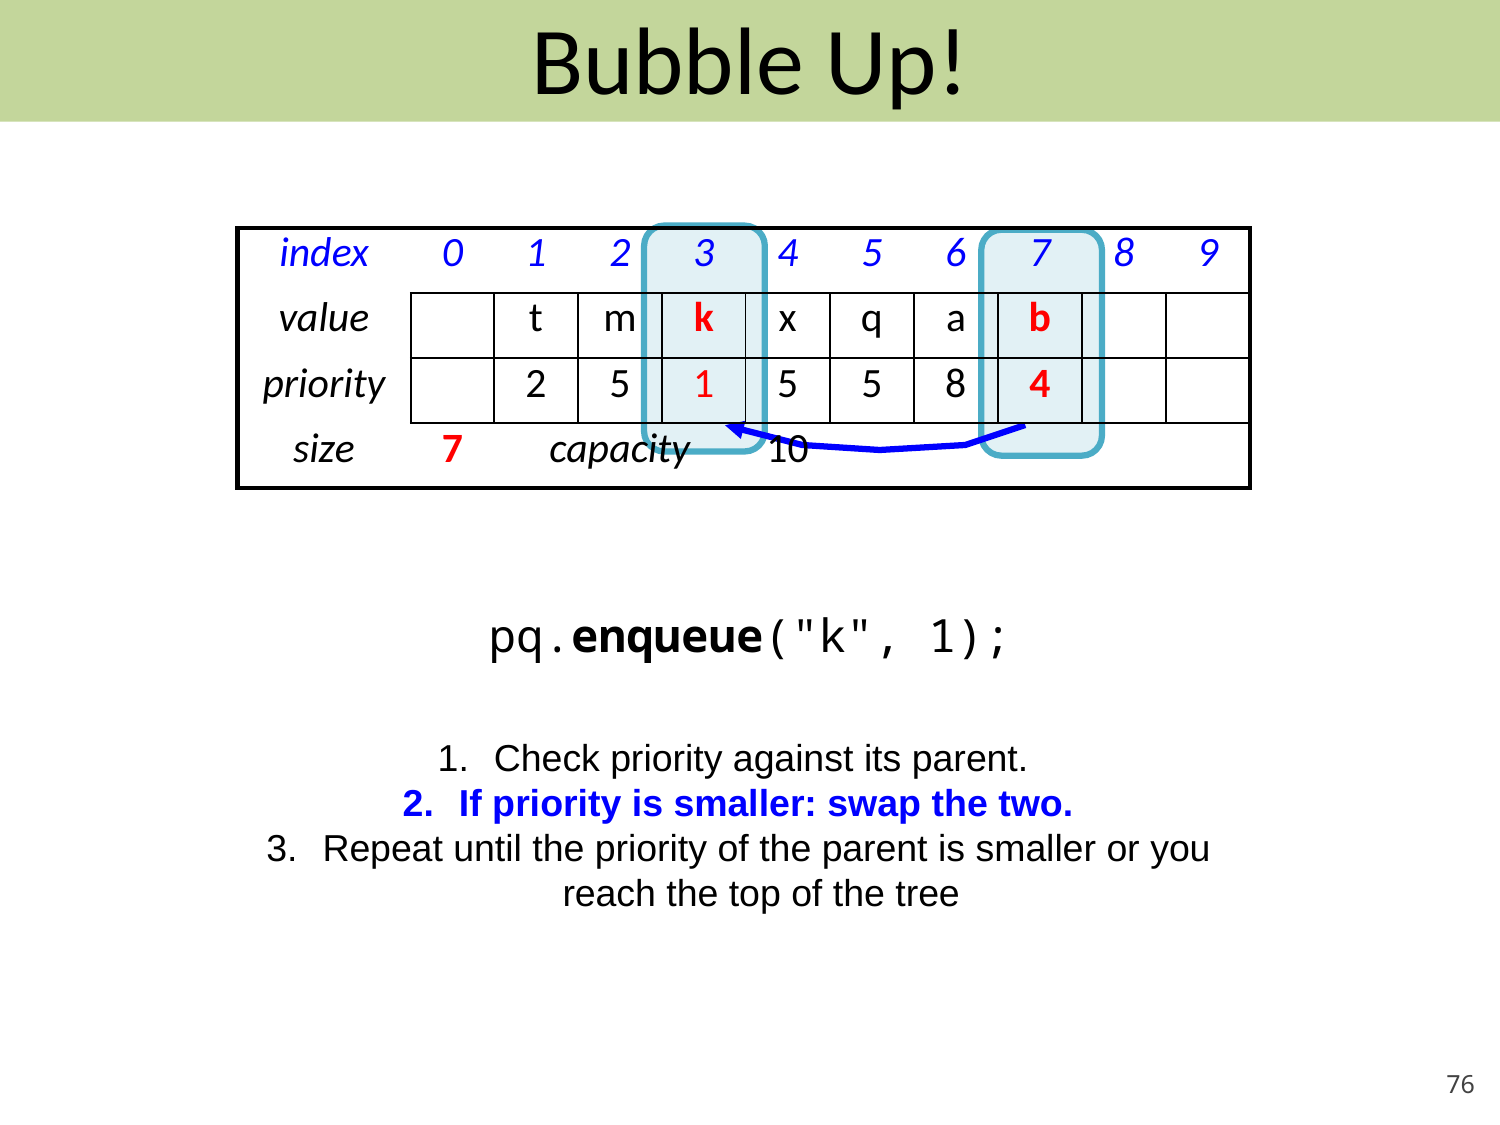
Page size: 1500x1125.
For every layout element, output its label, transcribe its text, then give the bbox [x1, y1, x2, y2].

table_cell q [831, 294, 913, 357]
table_cell m [579, 294, 661, 357]
table_header 9 [1166, 230, 1248, 292]
table_cell t [495, 294, 577, 357]
table_cell 2 [495, 359, 577, 422]
table_cell [412, 359, 493, 422]
table_header 5 [830, 230, 914, 292]
table_cell 5 [831, 359, 913, 422]
table_cell [830, 424, 914, 486]
table_cell 5 [746, 359, 829, 422]
table_cell [412, 294, 493, 357]
table_cell 8 [915, 359, 997, 422]
table_cell [1082, 424, 1166, 486]
table_header 7 [998, 230, 1082, 292]
table_cell size [240, 423, 411, 486]
table_cell value [240, 293, 410, 358]
table_cell 5 [579, 359, 661, 422]
table_header 4 [745, 230, 830, 292]
table_header 1 [494, 230, 578, 292]
table_header 3 [662, 230, 745, 292]
table_cell 7 [411, 424, 494, 486]
table_cell k [663, 294, 745, 357]
table_cell 4 [999, 359, 1081, 422]
list pq.enqueue("k", 1); [24, 212, 1475, 1063]
table_header 2 [578, 230, 662, 292]
table_header 6 [914, 230, 998, 292]
table_cell [1166, 424, 1248, 486]
title Bubble Up! [75, 0, 1425, 113]
table_header index [240, 230, 411, 293]
table_cell x [746, 294, 829, 357]
table_cell b [999, 294, 1081, 357]
table_cell 10 [745, 424, 830, 486]
table_cell priority [240, 358, 410, 423]
table_cell [914, 424, 998, 486]
table_cell capacity [494, 424, 745, 486]
table_cell [998, 424, 1082, 486]
table_cell [1167, 359, 1248, 422]
table_header 0 [411, 230, 494, 292]
table_cell [1083, 294, 1165, 357]
table_cell [1083, 359, 1165, 422]
table_cell [1167, 294, 1248, 357]
table_cell a [915, 294, 997, 357]
table_header 8 [1082, 230, 1166, 292]
table_cell 1 [663, 359, 745, 422]
text_box Check priority against its parent. If priority is smaller: swap the two. Repeat until the priority of the parent is smaller or you reach the top of the tree [228, 726, 1249, 921]
